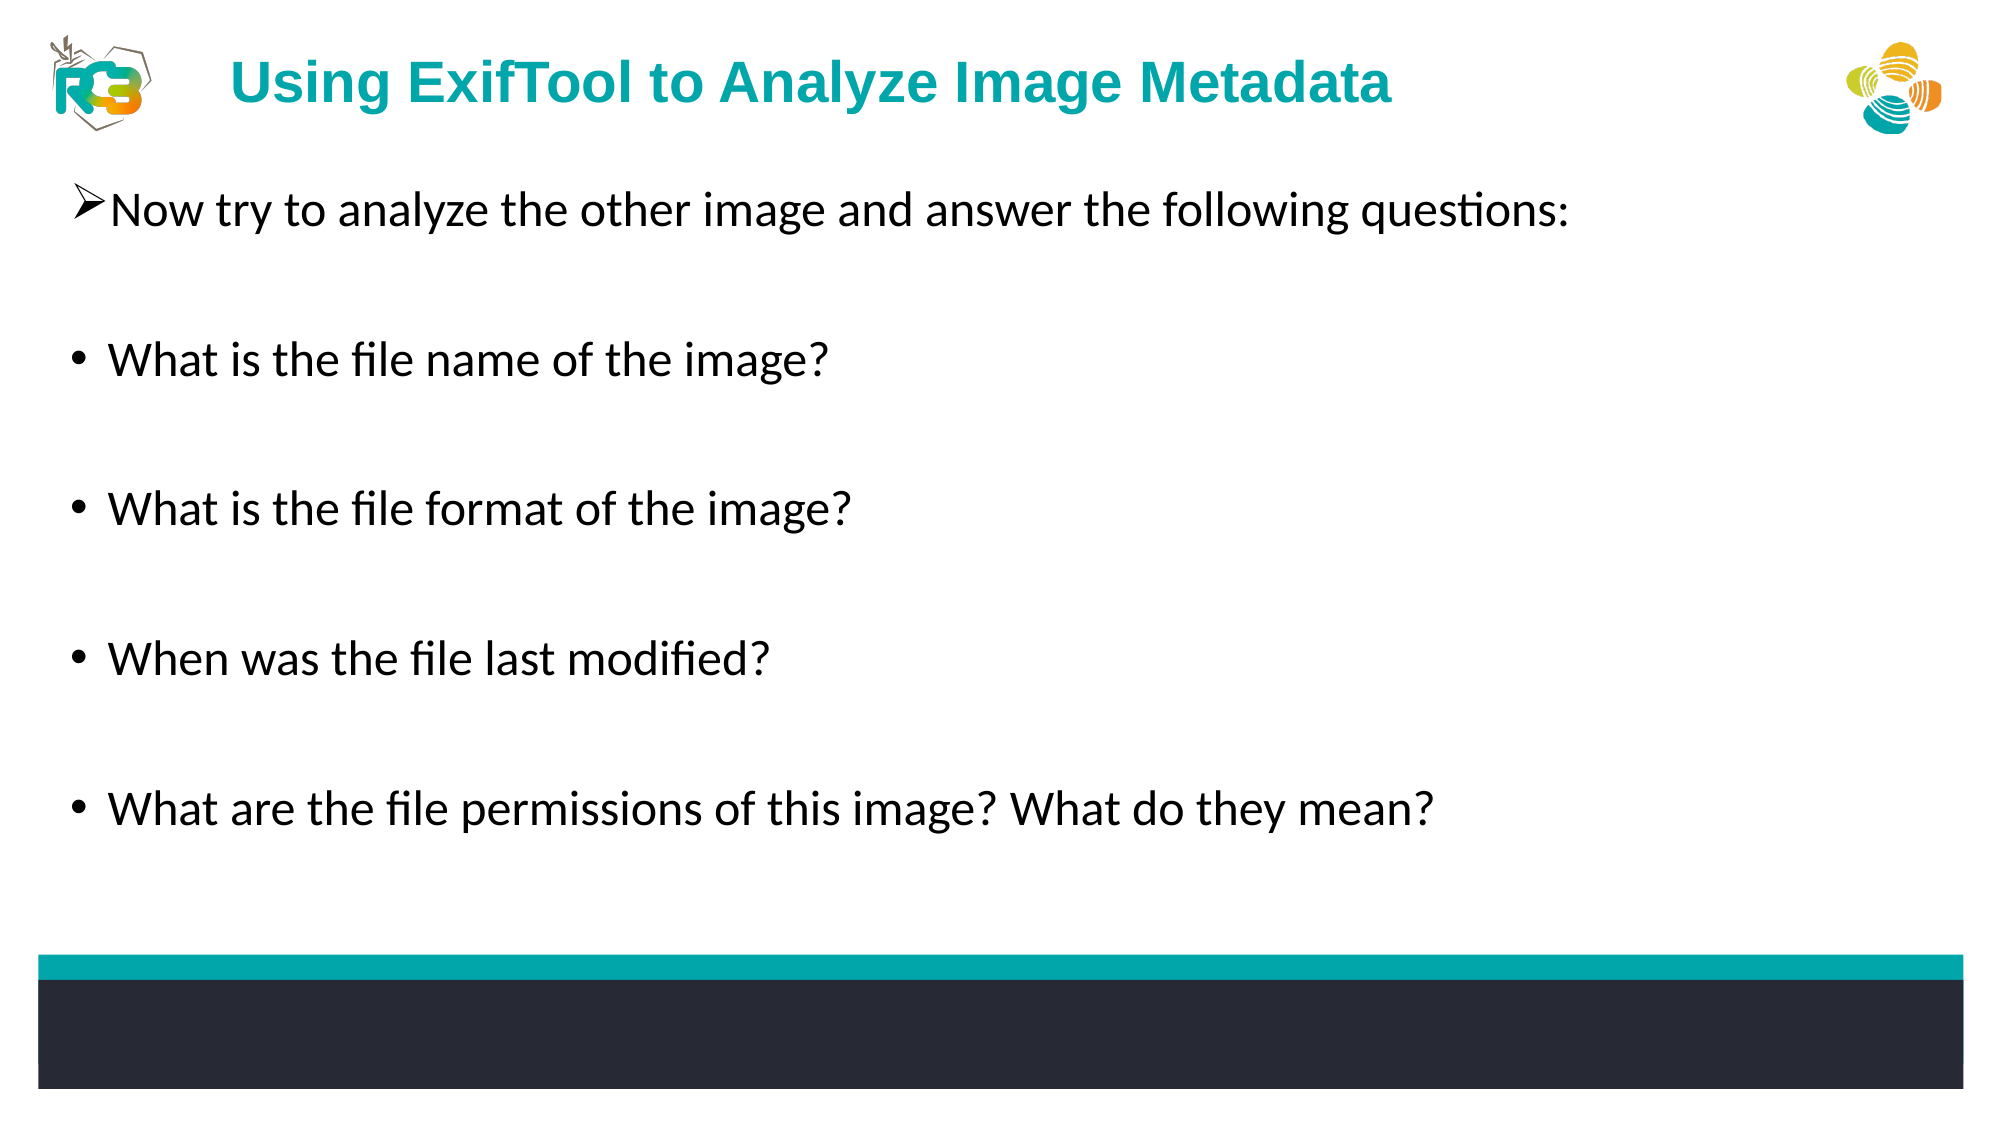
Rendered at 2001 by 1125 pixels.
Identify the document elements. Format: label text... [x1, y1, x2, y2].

text_box Now try to analyze the other image and answer the following questions: What is the file name of the image? What is the file format of the image? When was the file last modified? What are the file permissions of this image? What do they mean? [55, 175, 1944, 1015]
list Using ExifTool to Analyze Image Metadata [215, 44, 1820, 137]
picture [50, 32, 152, 134]
